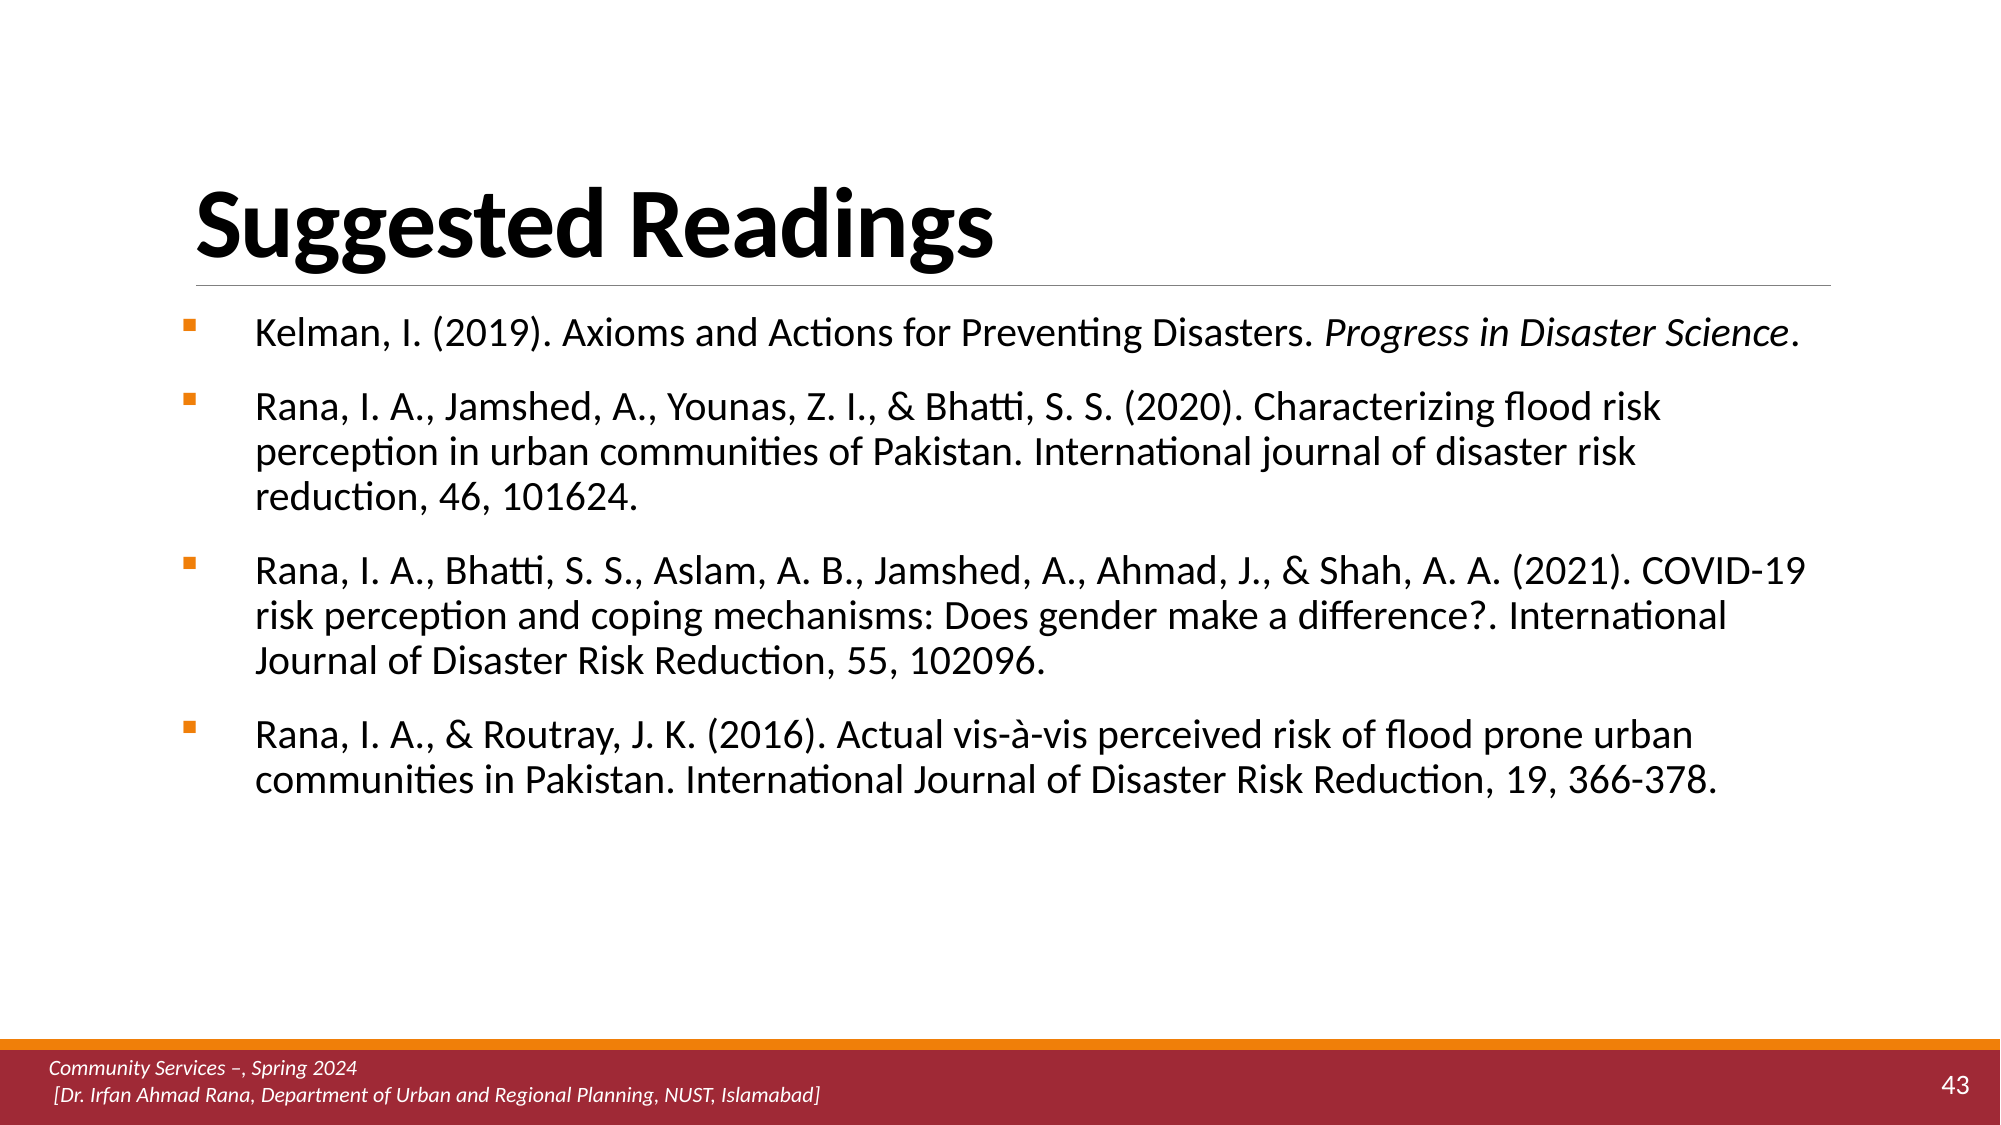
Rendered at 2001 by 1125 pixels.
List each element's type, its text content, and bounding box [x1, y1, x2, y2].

list Kelman, I. (2019). Axioms and Actions for Preventing Disasters. Progress in Disaster Science. Rana, I. A., Jamshed, A., Younas, Z. I., & Bhatti, S. S. (2020). Characterizing flood risk perception in urban communities of Pakistan. International journal of disaster risk reduction, 46, 101624. Rana, I. A., Bhatti, S. S., Aslam, A. B., Jamshed, A., Ahmad, J., & Shah, A. A. (2021). COVID-19 risk perception and coping mechanisms: Does gender make a difference?. International Journal of Disaster Risk Reduction, 55, 102096. Rana, I. A., & Routray, J. K. (2016). Actual vis-à-vis perceived risk of flood prone urban communities in Pakistan. International Journal of Disaster Risk Reduction, 19, 366-378. [180, 302, 1830, 963]
title Suggested Readings [180, 47, 1830, 285]
